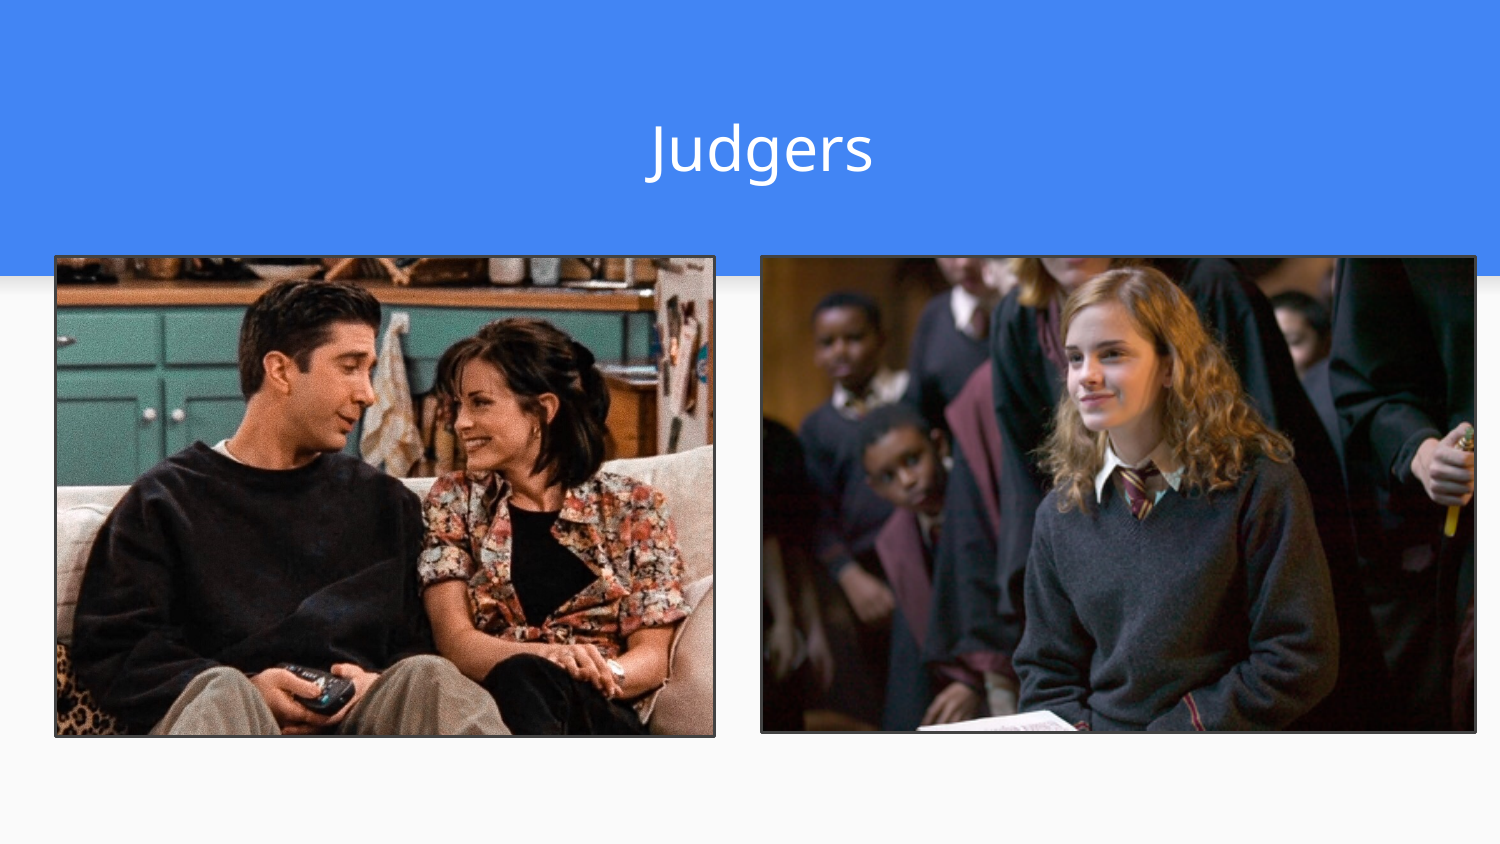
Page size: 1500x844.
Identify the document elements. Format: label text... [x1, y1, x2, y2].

title Judgers [414, 73, 1111, 200]
picture [56, 257, 714, 736]
picture [763, 257, 1475, 732]
